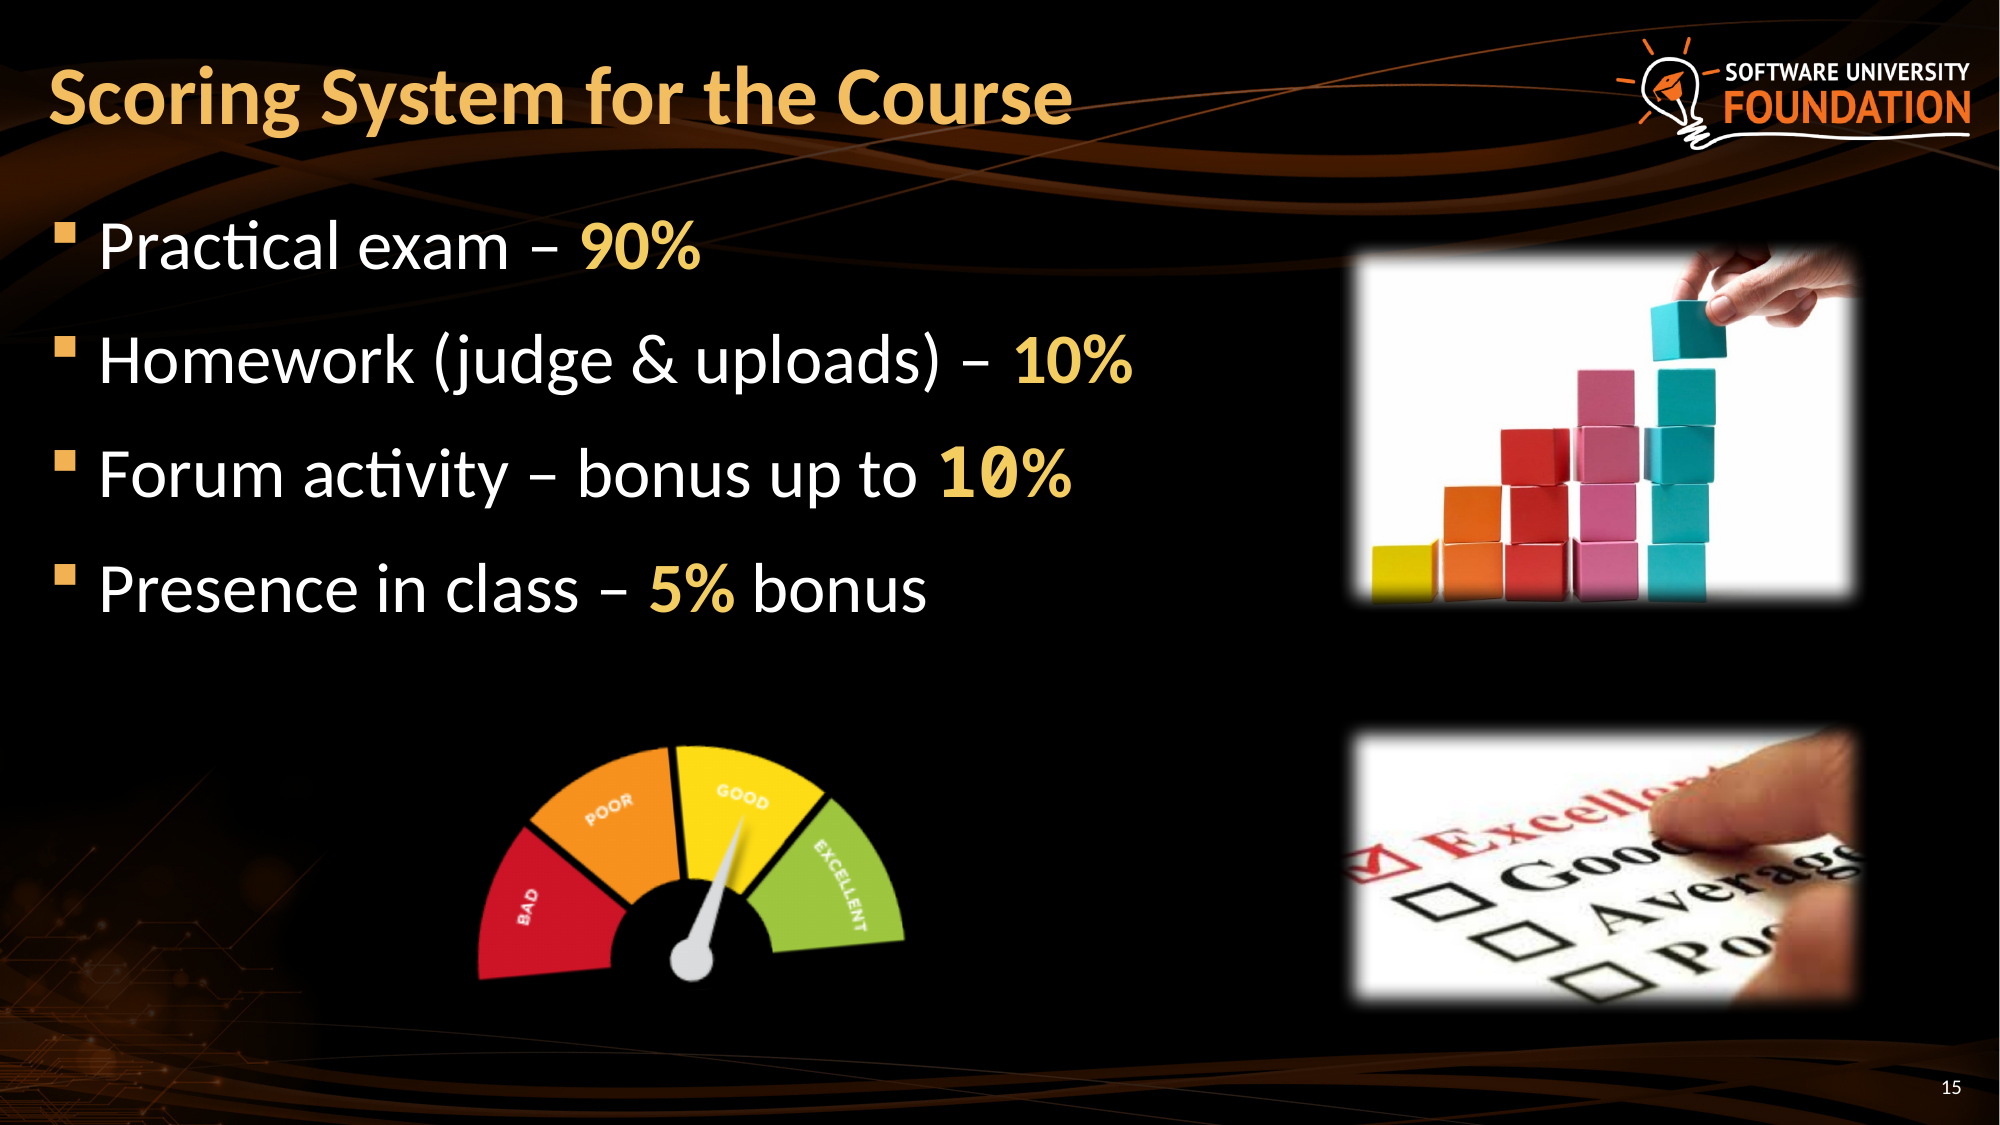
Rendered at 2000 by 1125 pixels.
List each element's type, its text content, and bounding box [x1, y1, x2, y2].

list Practical exam – 90% Homework (judge & uploads) – 10% Forum activity – bonus up to 10% Presence in class – 5% bonus [31, 188, 1968, 1103]
picture [0, 0, 2000, 1125]
title Scoring System for the Course [30, 6, 1602, 189]
